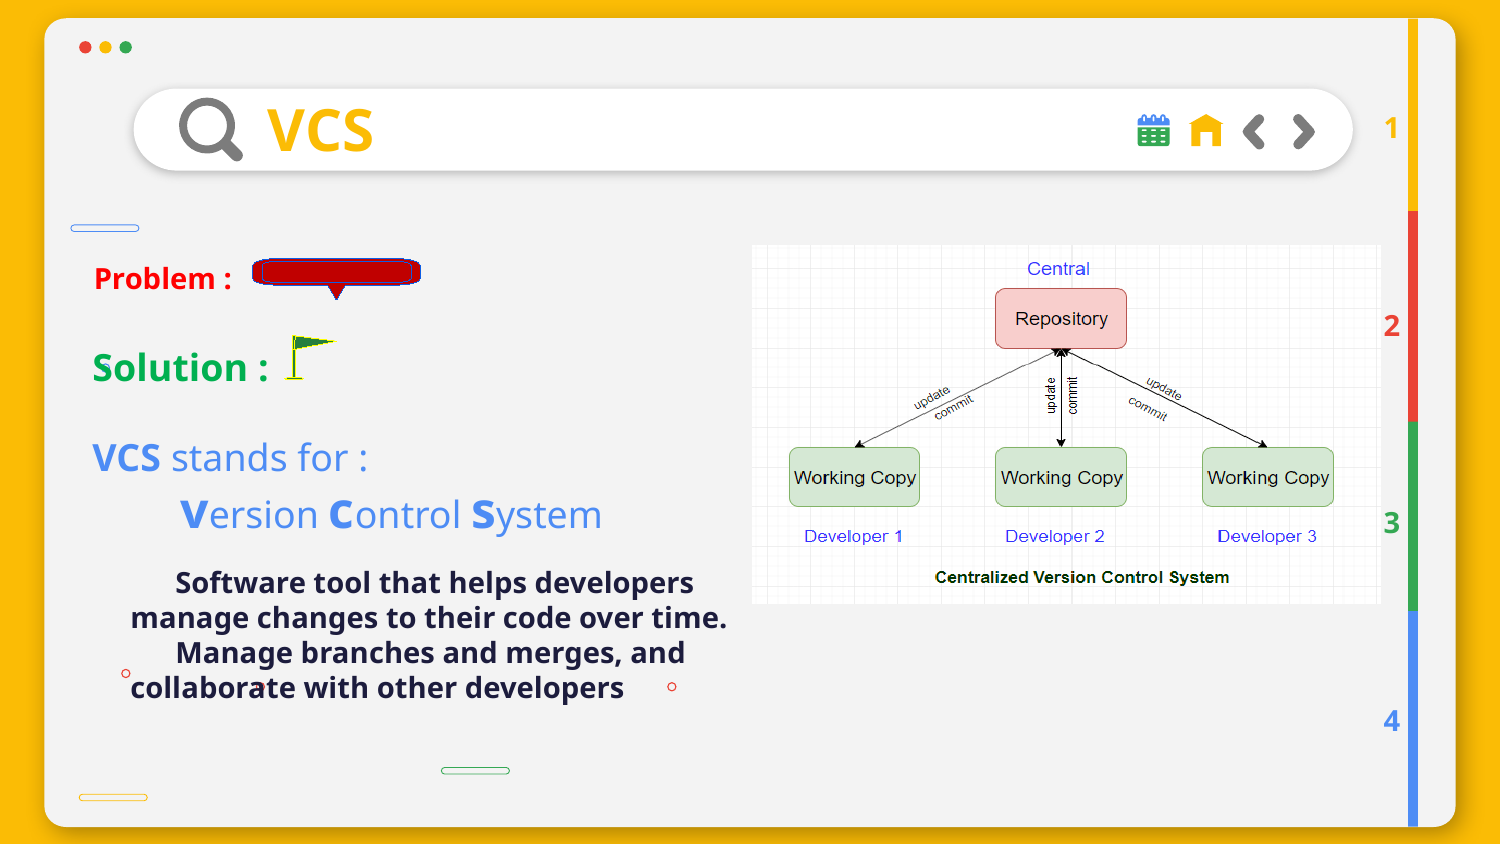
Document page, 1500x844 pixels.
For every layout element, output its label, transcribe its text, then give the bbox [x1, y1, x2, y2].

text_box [1137, 113, 1170, 147]
text_box 2 [1385, 304, 1428, 344]
text_box [1242, 114, 1265, 150]
subtitle Solution : VCS stands for : version control system [77, 350, 682, 443]
text_box [1408, 211, 1418, 304]
text_box [1408, 18, 1418, 107]
subtitle Software tool that helps developers manage changes to their code over time. Manage branches and merges, and collaborate with other developers [115, 545, 769, 724]
text_box 1 [1355, 107, 1428, 147]
text_box 3 [1385, 502, 1428, 542]
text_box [252, 258, 421, 301]
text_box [284, 335, 337, 380]
text_box [1188, 114, 1224, 147]
text_box [1408, 542, 1418, 611]
text_box [1408, 611, 1418, 699]
text_box [1408, 147, 1418, 211]
text_box [1408, 422, 1418, 502]
text_box 4 [1355, 699, 1428, 739]
picture [752, 245, 1381, 604]
text_box Problem : [78, 231, 709, 324]
text_box [1408, 739, 1418, 827]
text_box [1293, 114, 1315, 150]
text_box [1408, 344, 1418, 422]
title VCS [252, 88, 1317, 168]
